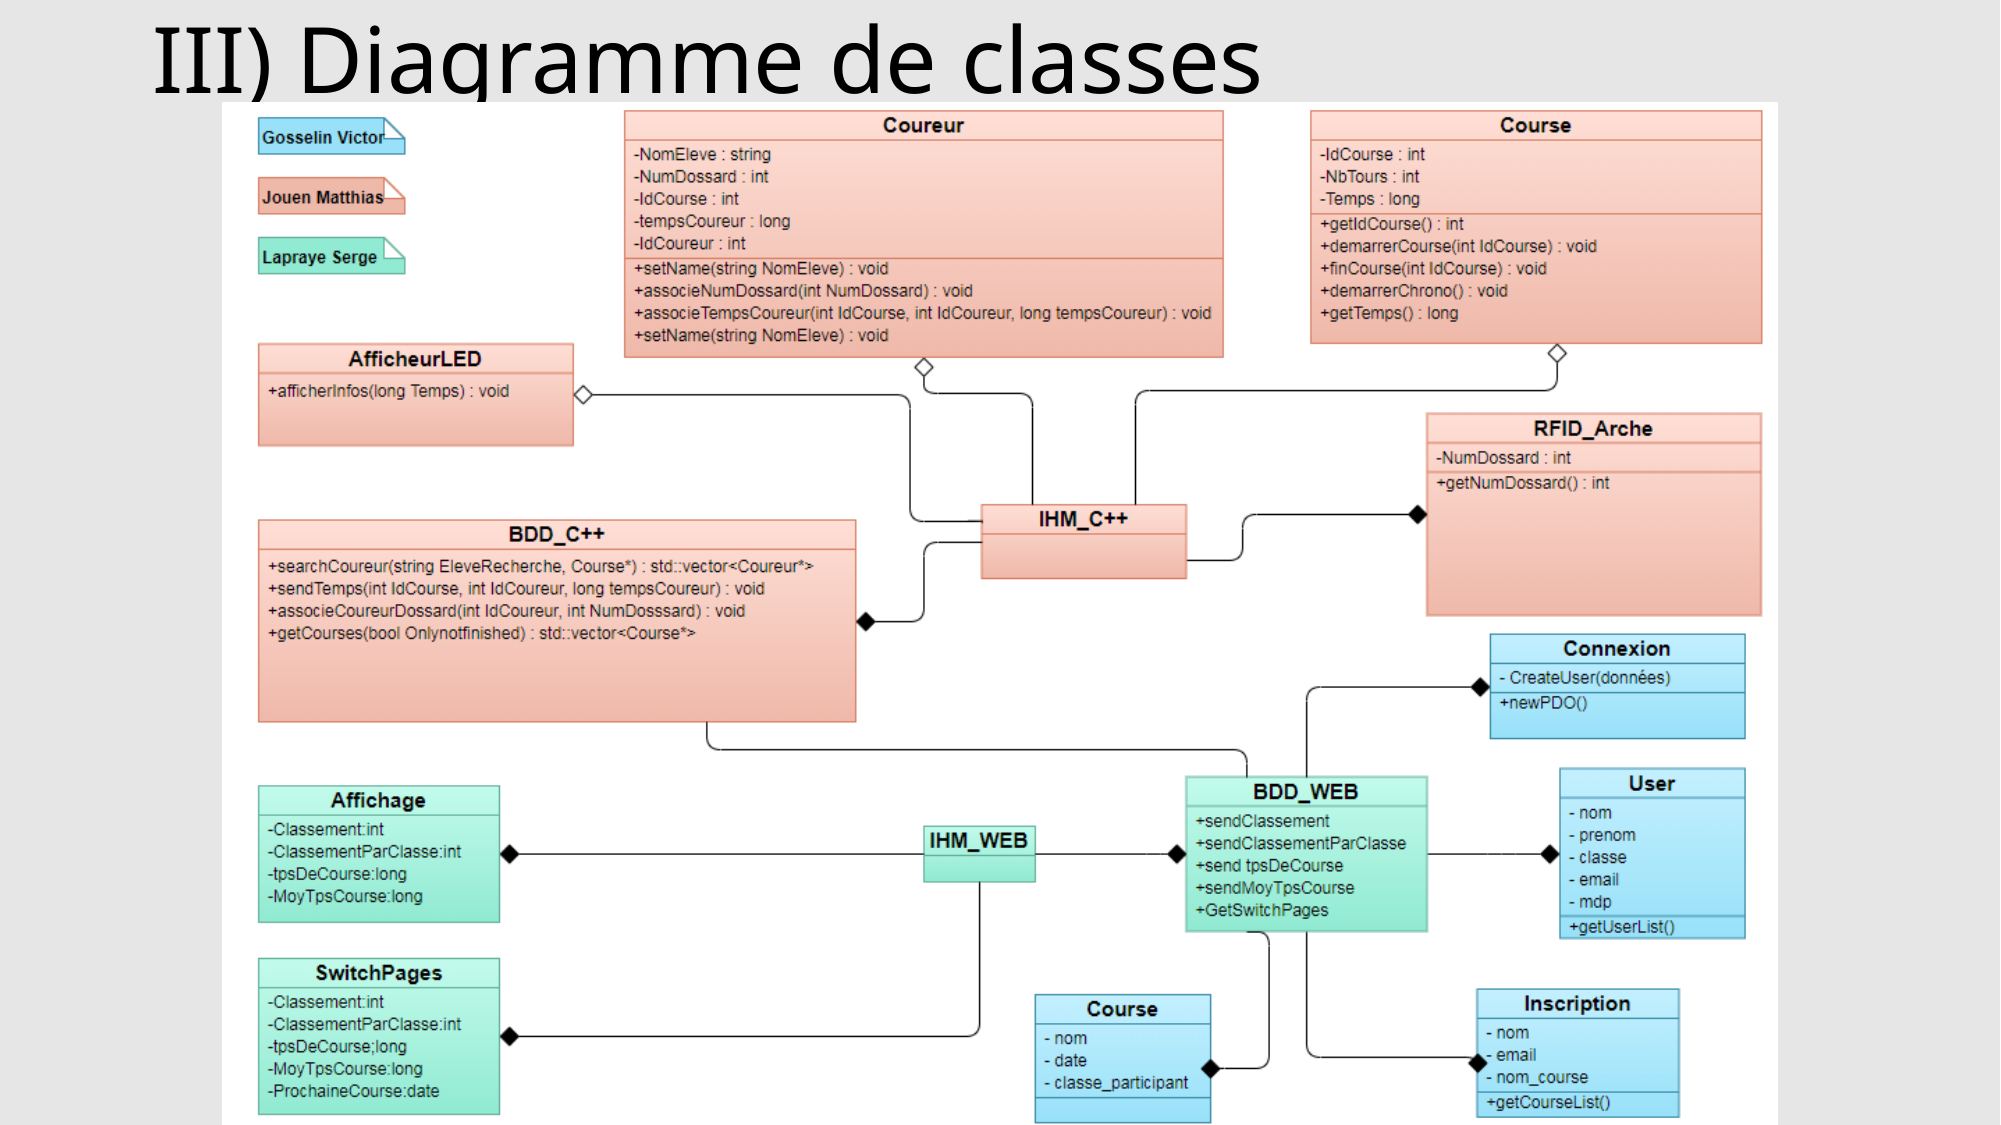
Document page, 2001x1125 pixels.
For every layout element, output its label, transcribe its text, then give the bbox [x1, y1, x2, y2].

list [222, 102, 1778, 1125]
title III) Diagramme de classes [137, 0, 1863, 127]
